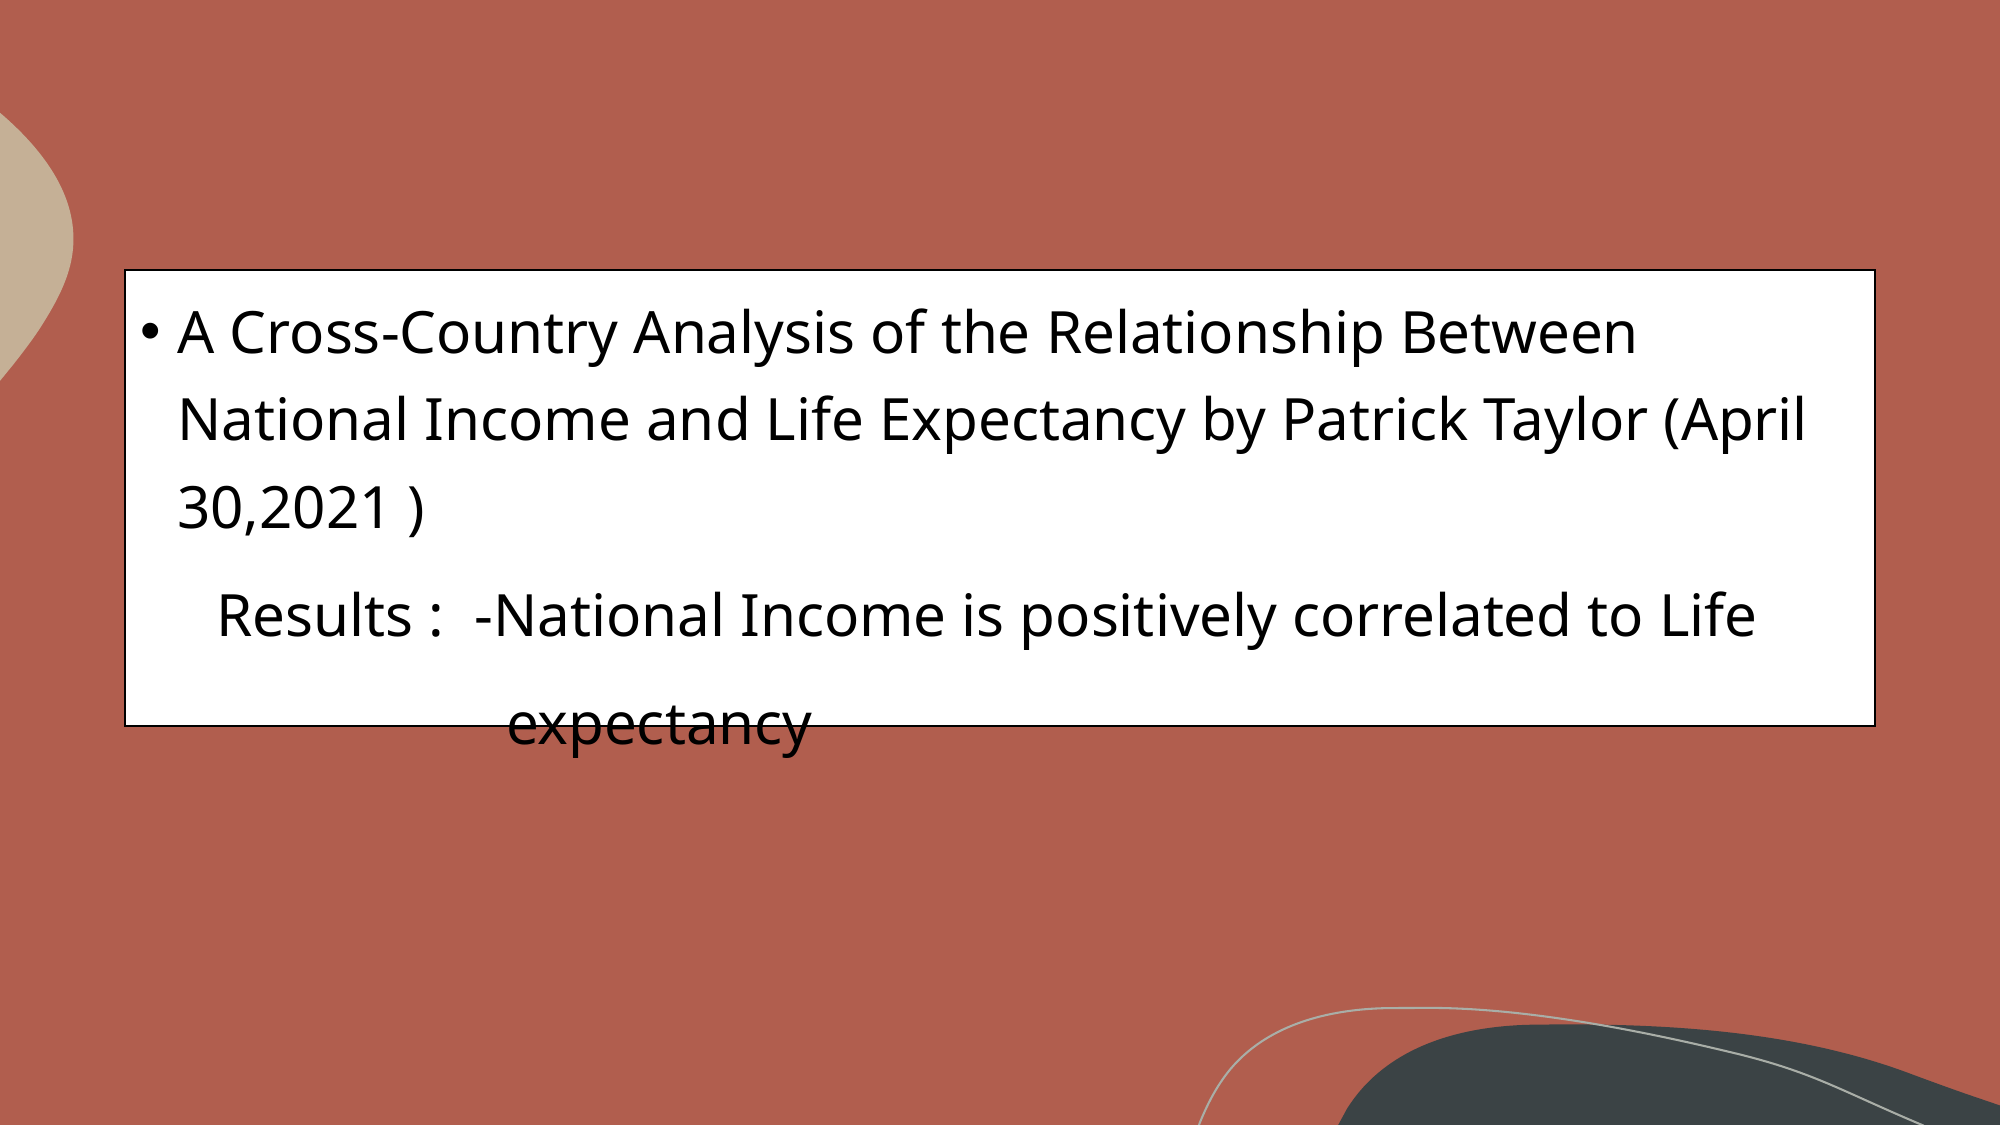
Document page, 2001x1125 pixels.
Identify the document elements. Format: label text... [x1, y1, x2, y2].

list A Cross-Country Analysis of the Relationship Between National Income and Life Expectancy by Patrick Taylor (April 30,2021 ) Results : -National Income is positively correlated to Life expectancy [124, 269, 1876, 727]
